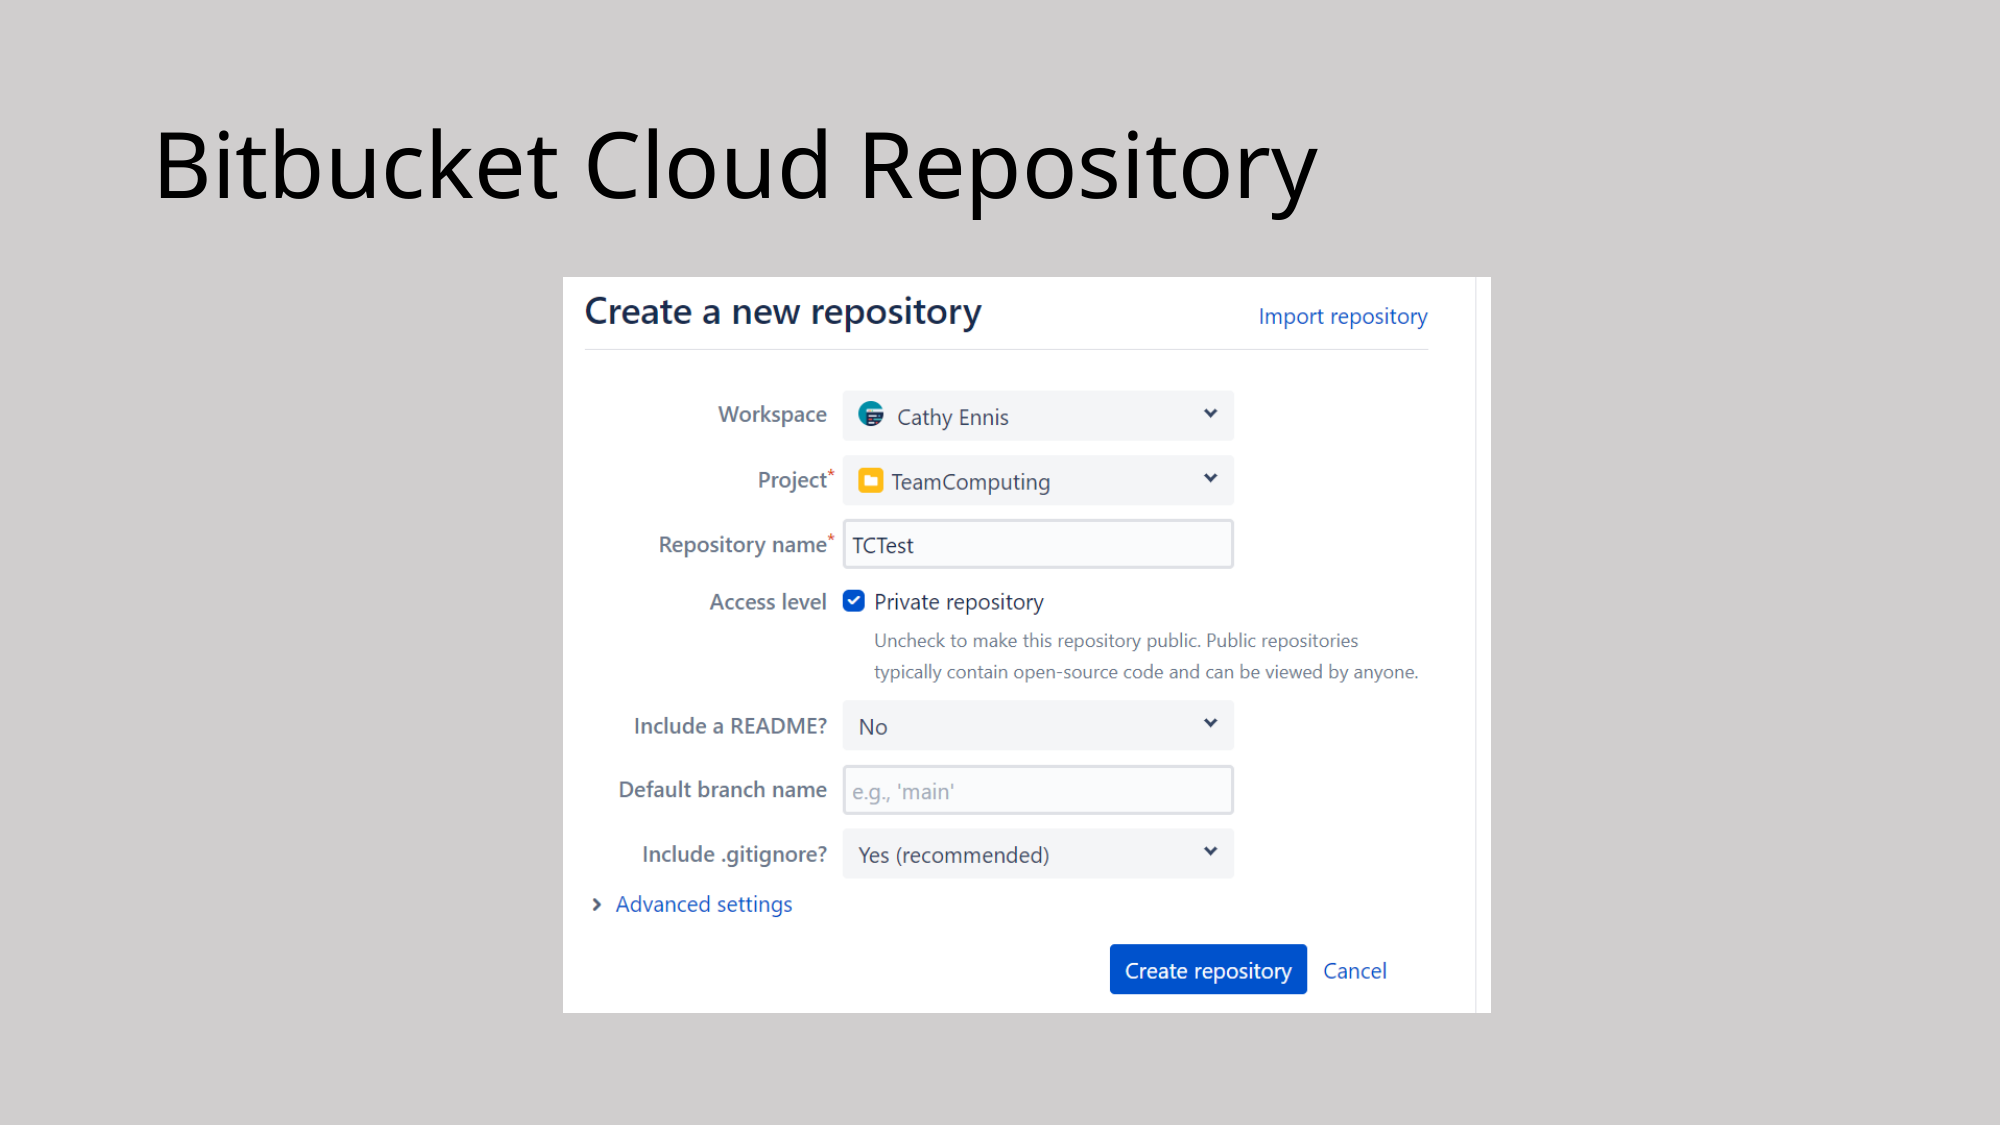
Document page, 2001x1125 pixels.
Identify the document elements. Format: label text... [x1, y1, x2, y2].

picture [563, 277, 1491, 1013]
title Bitbucket Cloud Repository [137, 59, 1863, 278]
